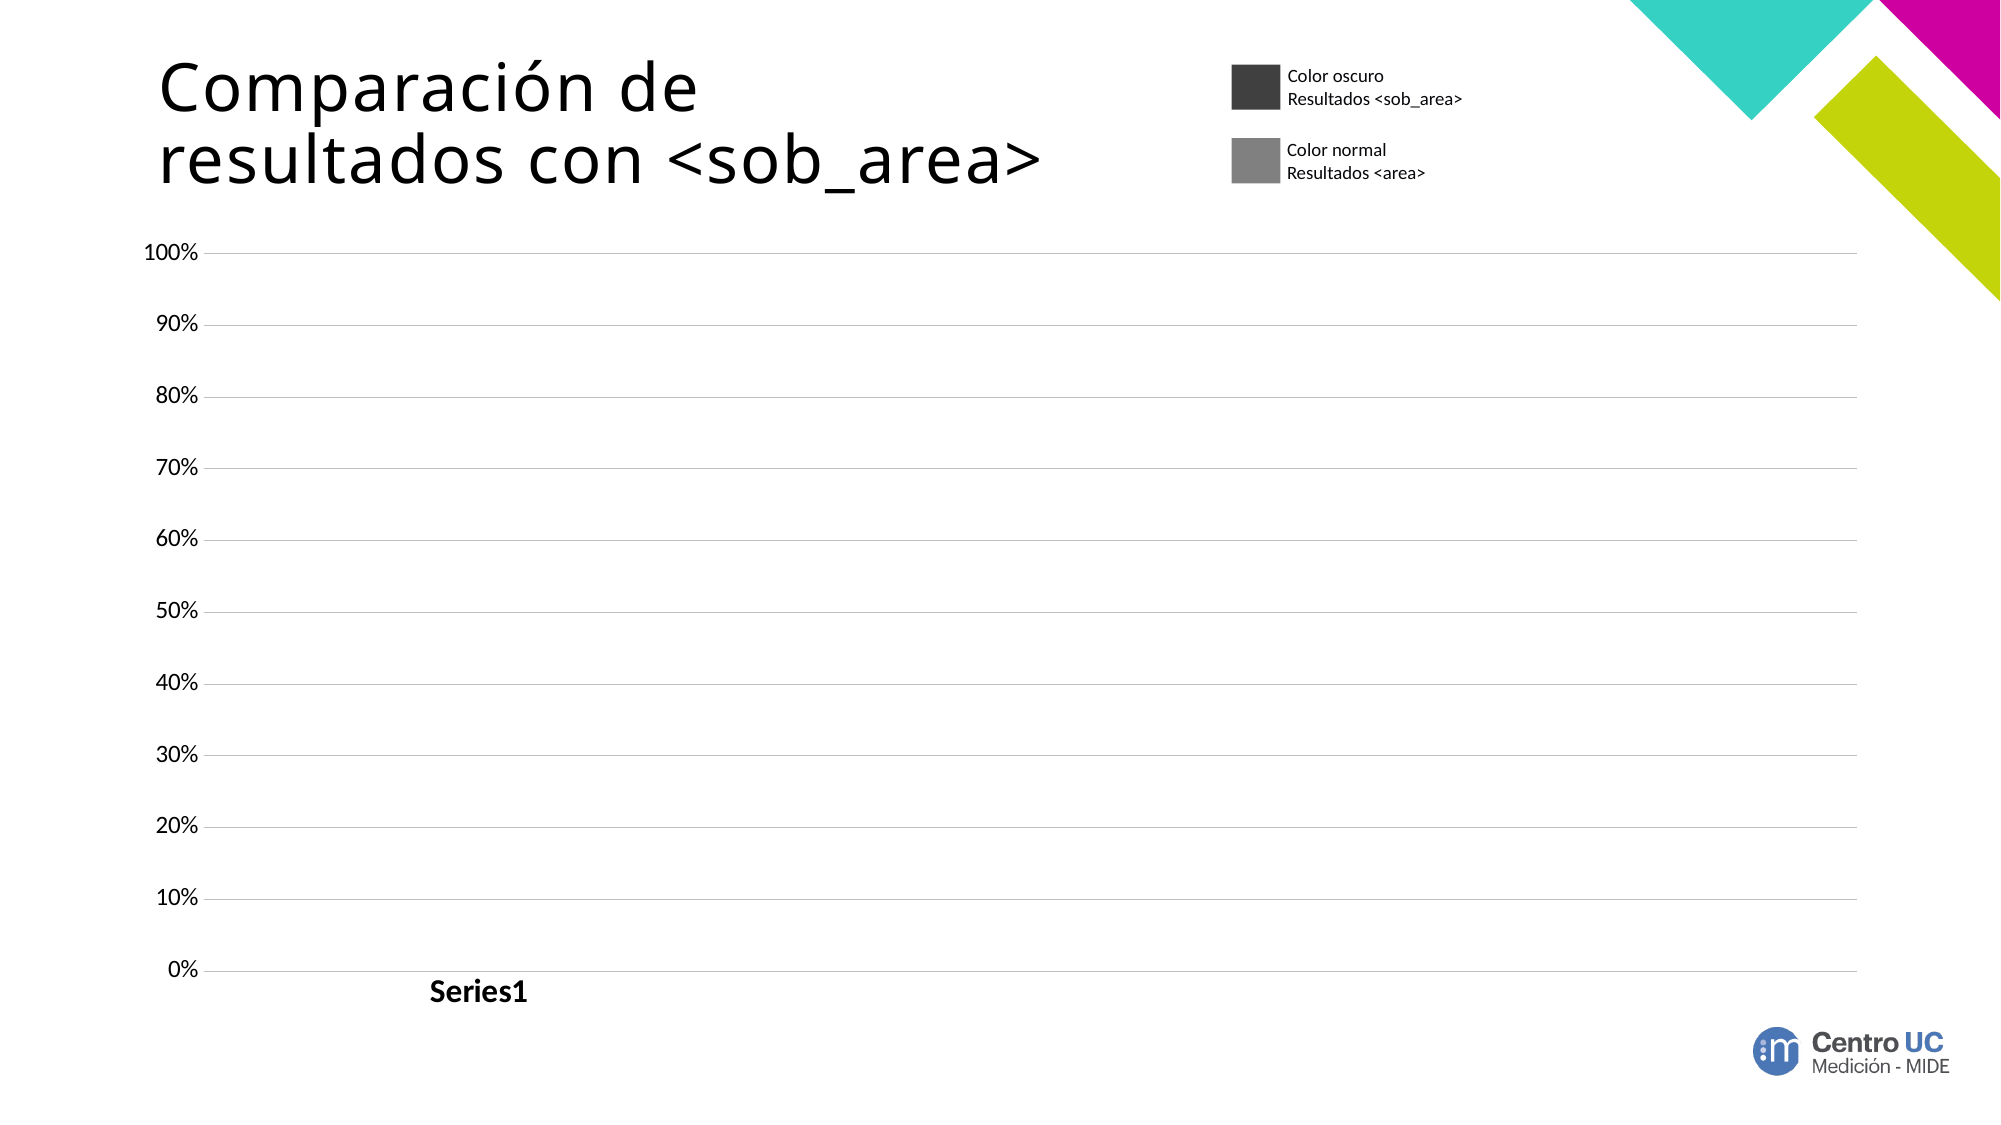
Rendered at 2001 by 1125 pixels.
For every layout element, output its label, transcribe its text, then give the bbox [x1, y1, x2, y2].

chart [107, 225, 1893, 1027]
text_box Color oscuro Resultados <sob_area> [1273, 56, 1751, 117]
text_box Color normal Resultados <area> [1272, 130, 1751, 191]
title Comparación de resultados con <sob_area> [158, 54, 1047, 155]
text_box [1231, 137, 1272, 184]
picture [1753, 1025, 1951, 1077]
text_box [1231, 64, 1273, 111]
